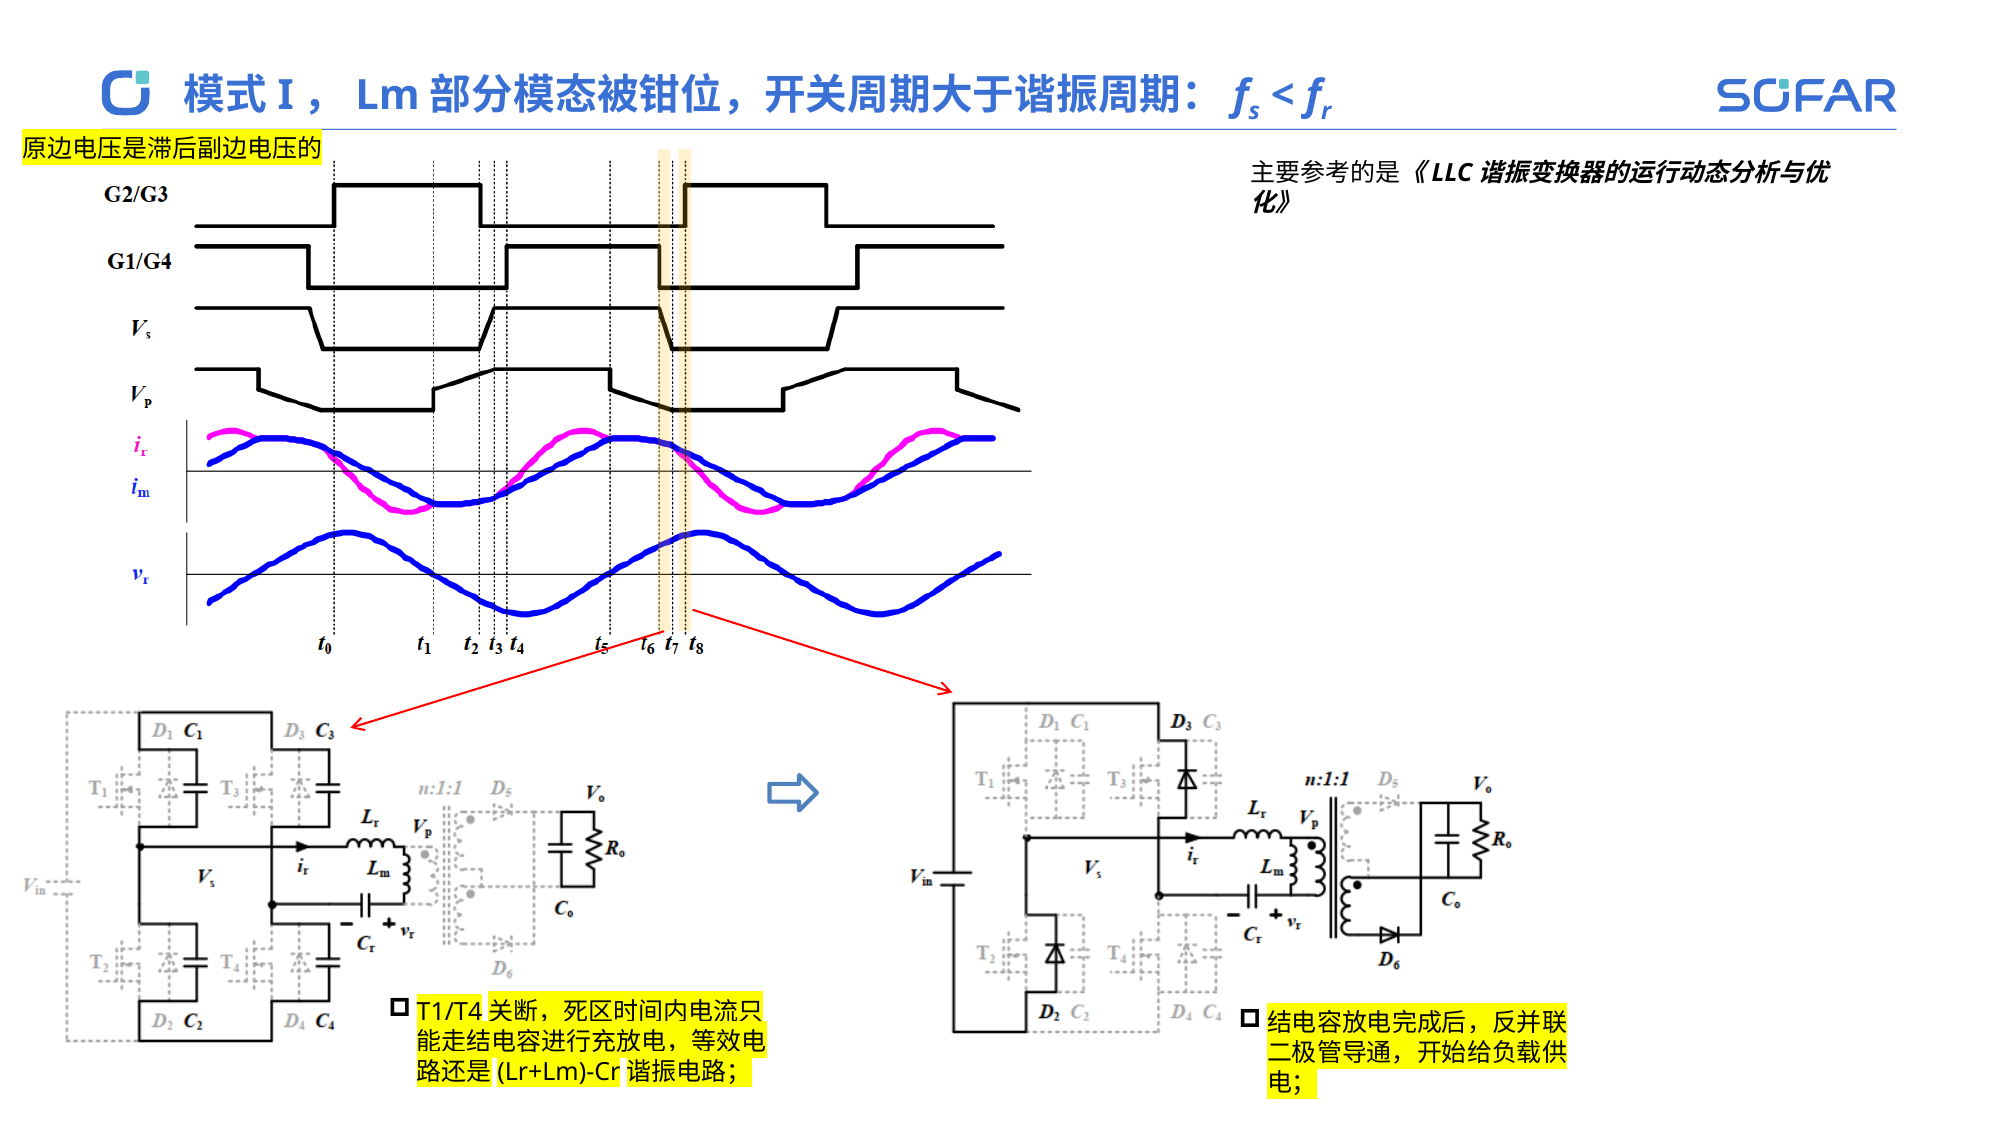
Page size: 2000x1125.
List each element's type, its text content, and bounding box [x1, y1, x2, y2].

picture [101, 148, 1036, 657]
picture [904, 692, 1520, 1039]
list 模式I，Lm部分模态被钳位，开关周期大于谐振周期：fs < fr [169, 60, 1403, 113]
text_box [692, 609, 953, 693]
text_box 主要参考的是《LLC谐振变换器的运行动态分析与优化》 [1236, 149, 1888, 210]
picture [19, 700, 634, 1048]
text_box T1/T4关断，死区时间内电流只能走结电容进行充放电，等效电路还是(Lr+Lm)-Cr谐振电路； [373, 987, 803, 1094]
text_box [349, 630, 665, 729]
text_box 结电容放电完成后，反并联二极管导通，开始给负载供电； [1224, 999, 1586, 1097]
picture [102, 78, 1897, 130]
text_box 原边电压是滞后副边电压的 [7, 125, 342, 172]
text_box [767, 773, 819, 813]
